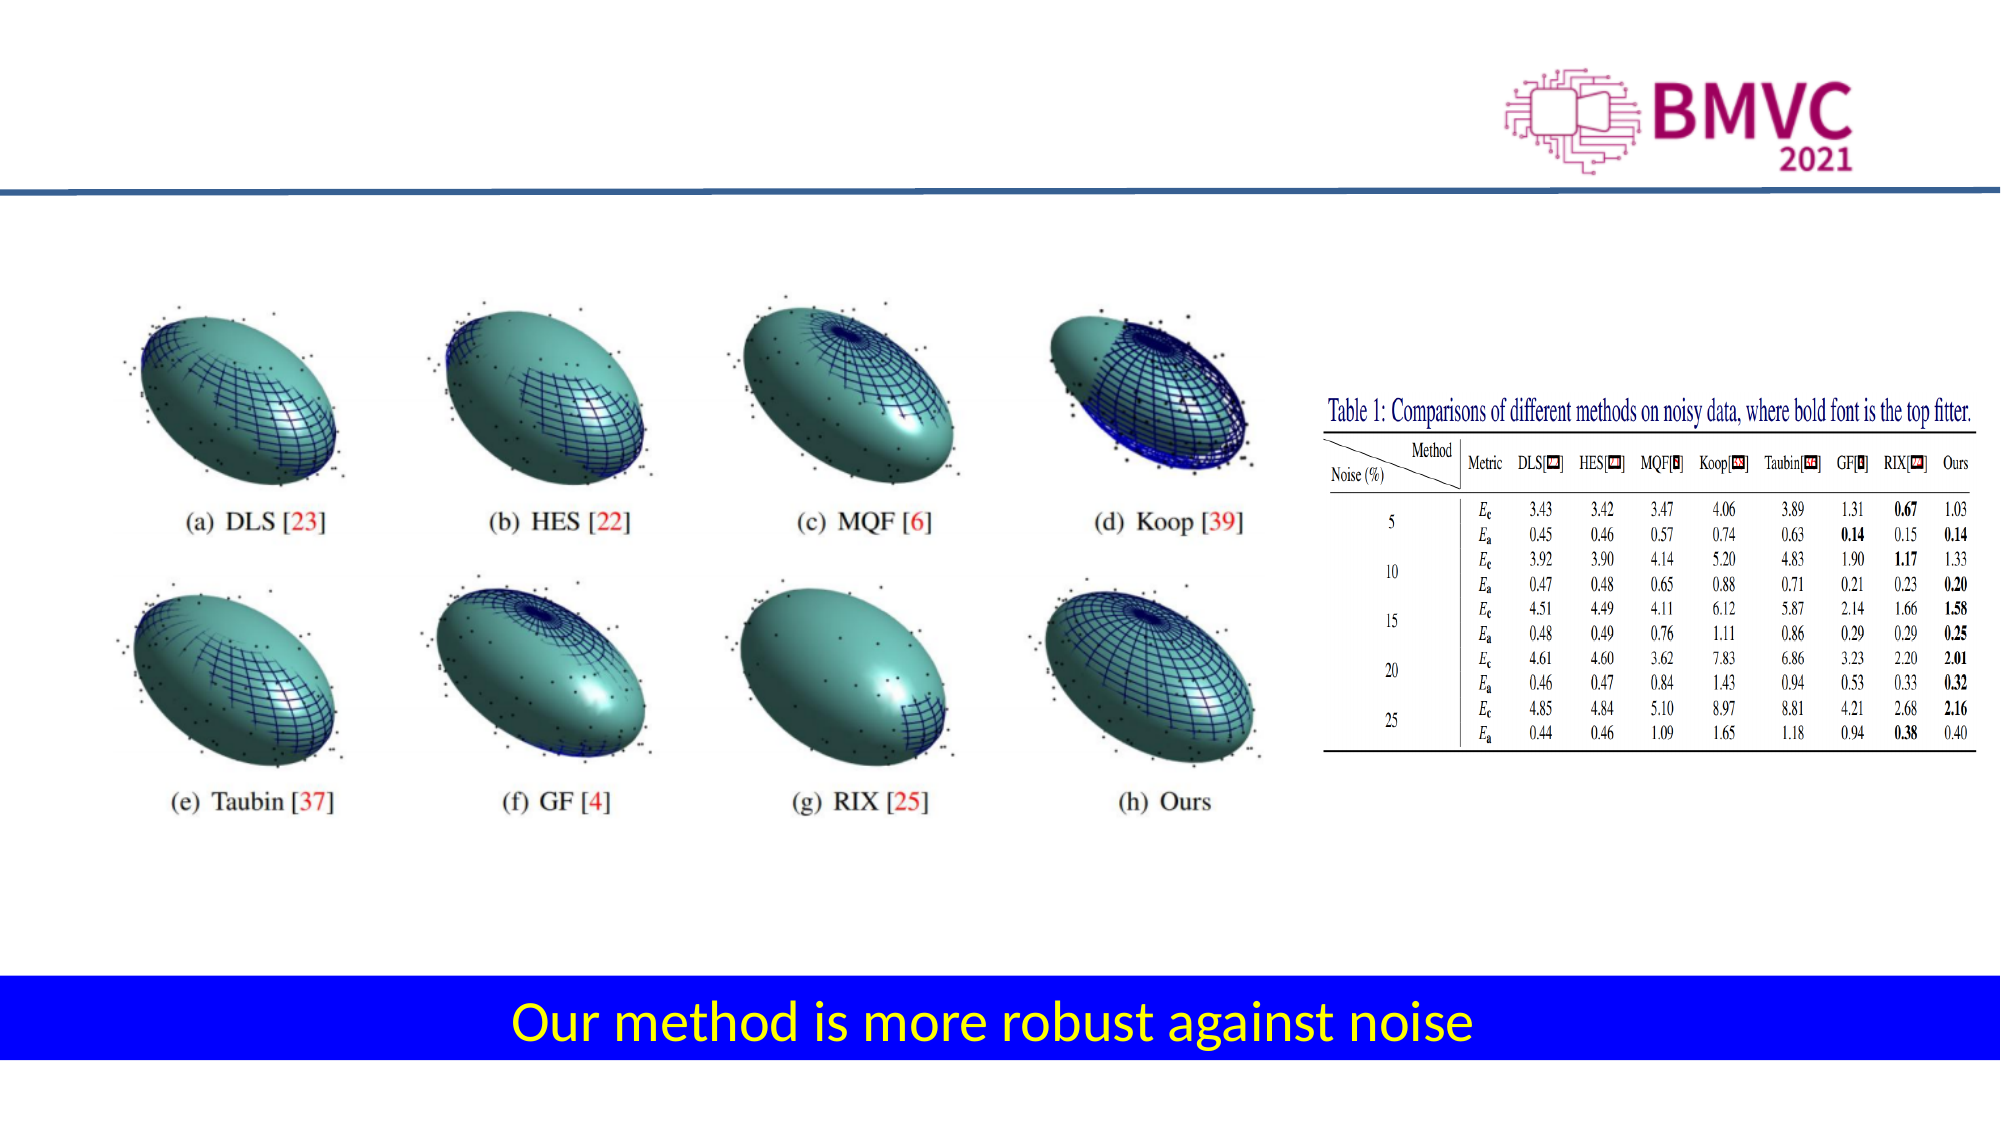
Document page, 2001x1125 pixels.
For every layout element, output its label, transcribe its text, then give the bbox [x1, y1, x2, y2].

text_box Our method is more robust against noise [0, 975, 2000, 1061]
text_box Experiments— robust against noise [47, 41, 1524, 191]
picture [1524, 59, 1863, 182]
picture [1323, 392, 1977, 755]
picture [110, 287, 1266, 821]
